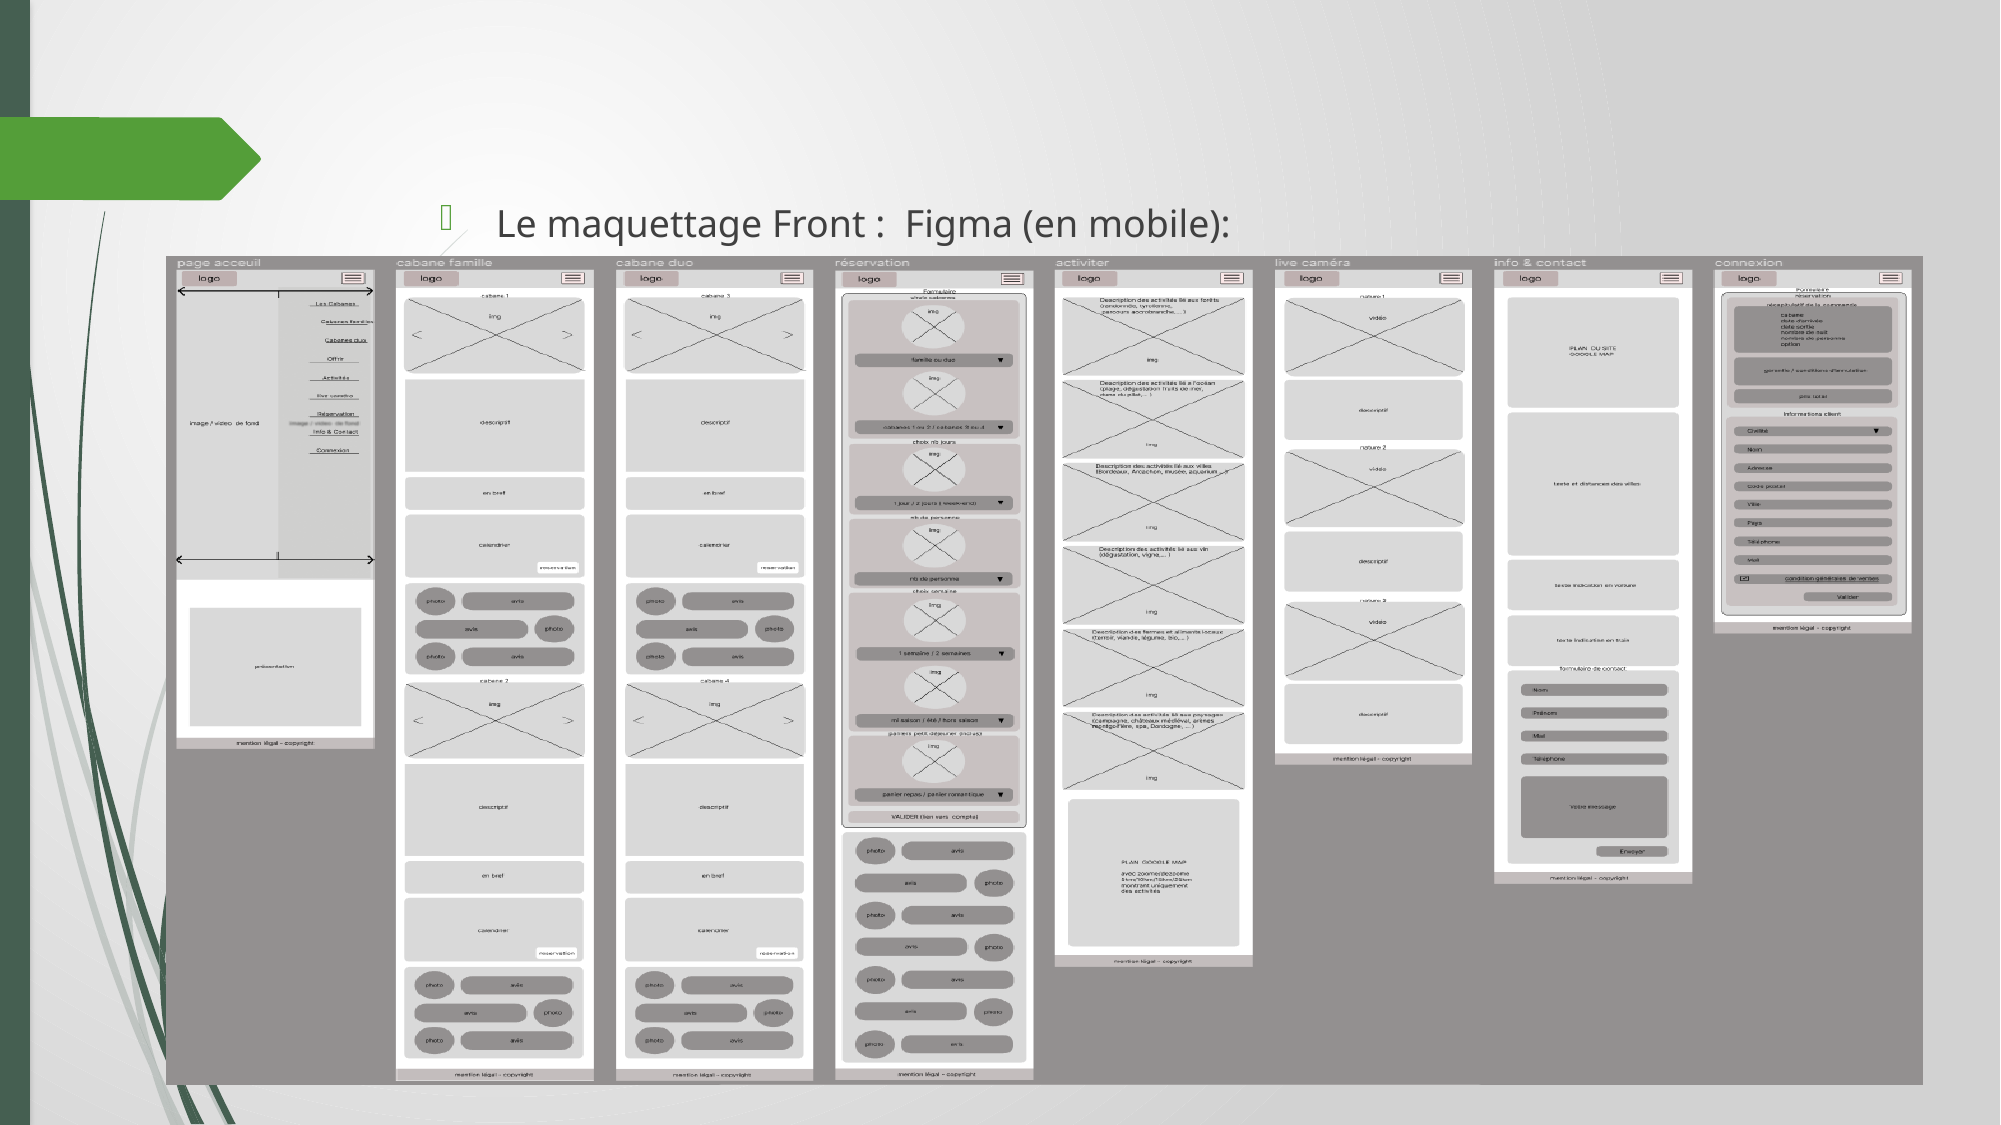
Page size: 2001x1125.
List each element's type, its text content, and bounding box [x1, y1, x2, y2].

picture [166, 256, 1924, 1085]
list Le maquettage Front : Figma (en mobile): [424, 191, 1888, 253]
